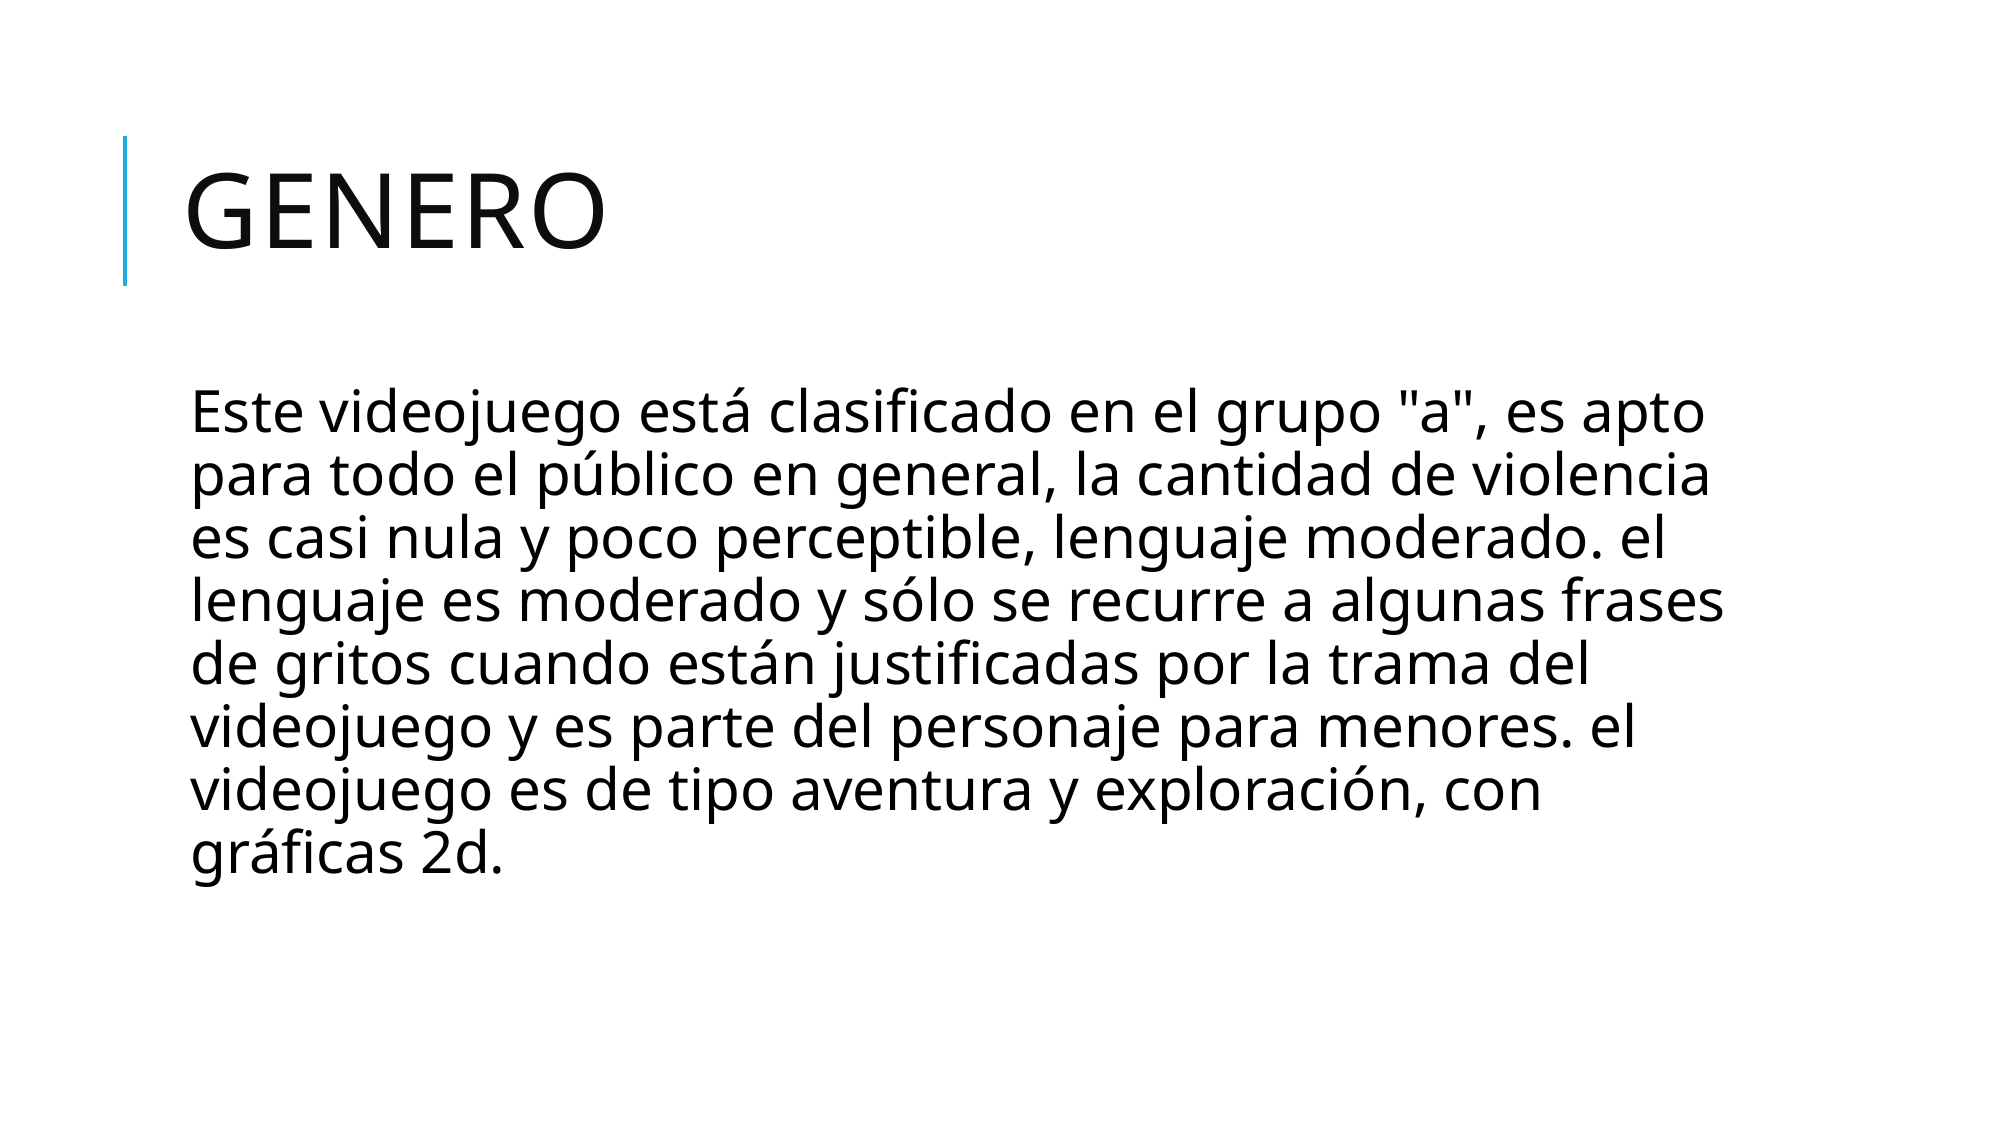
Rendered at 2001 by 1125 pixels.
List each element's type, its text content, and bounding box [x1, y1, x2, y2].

list Este videojuego está clasificado en el grupo "a", es apto para todo el público en general, la cantidad de violencia es casi nula y poco perceptible, lenguaje moderado. el lenguaje es moderado y sólo se recurre a algunas frases de gritos cuando están justificadas por la trama del videojuego y es parte del personaje para menores. el videojuego es de tipo aventura y exploración, con gráficas 2d. [168, 375, 1763, 1035]
title Genero [168, 96, 1763, 342]
